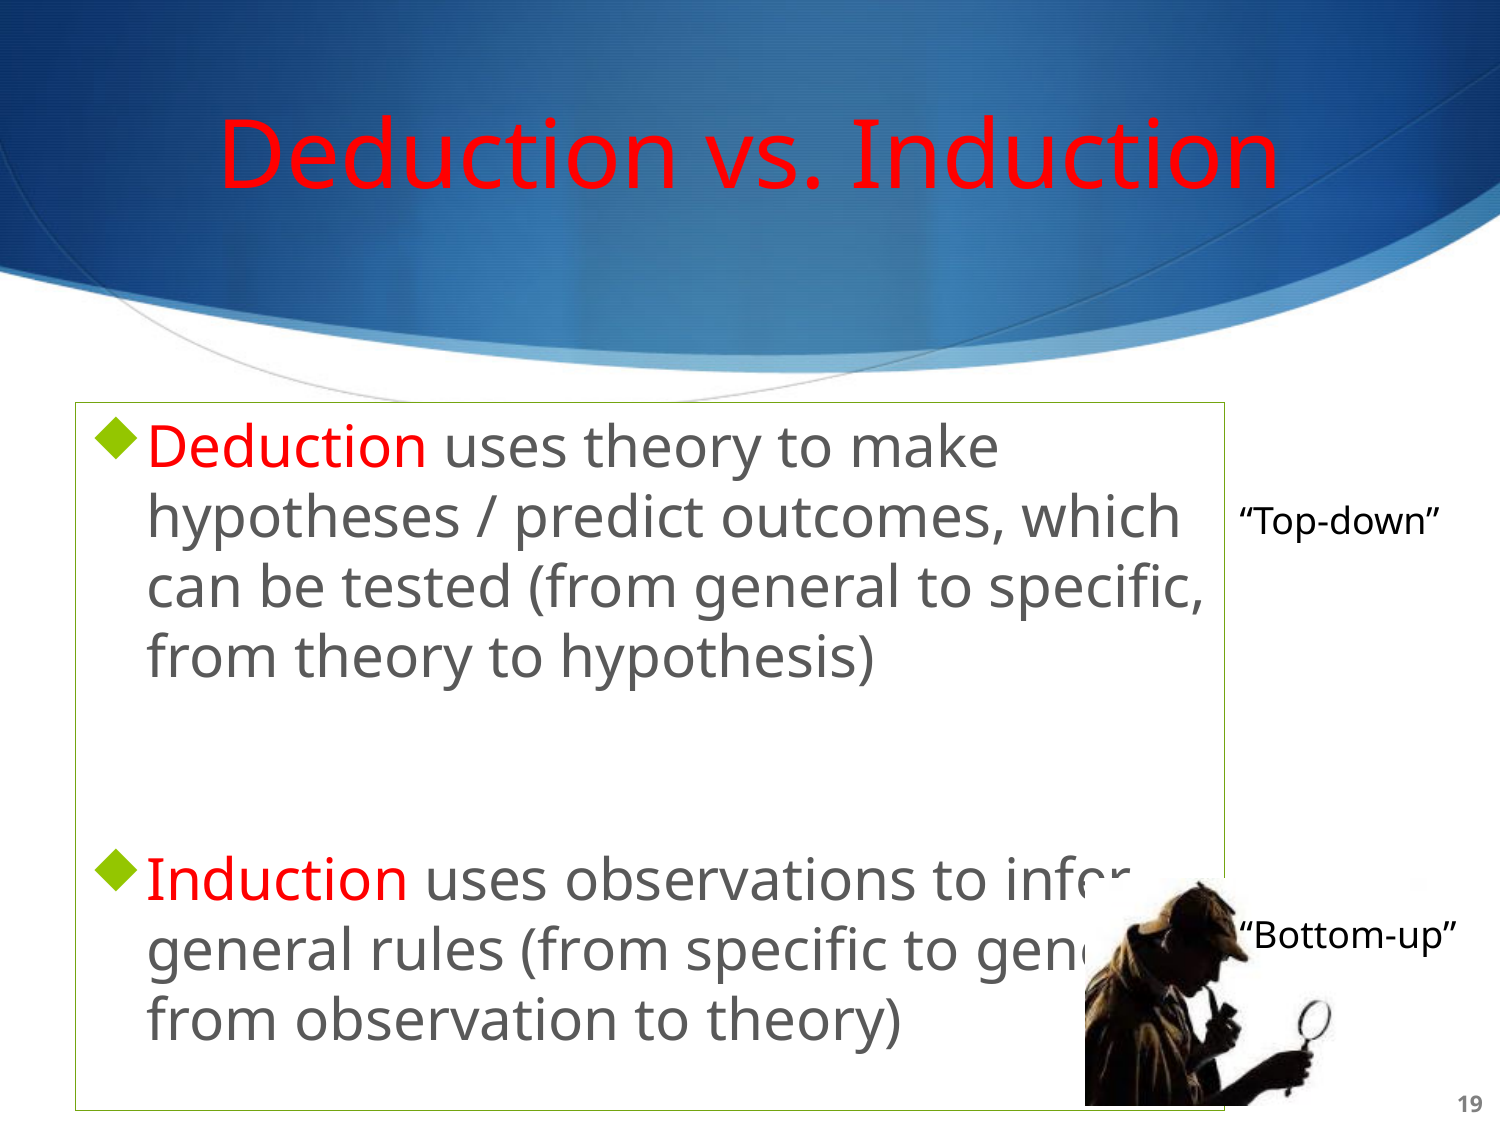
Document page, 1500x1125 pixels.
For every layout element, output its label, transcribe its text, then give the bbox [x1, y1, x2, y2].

slide_number 19 [1426, 1075, 1500, 1125]
title Deduction vs. Induction [75, 56, 1425, 245]
text_box “Bottom-up” [1429, 904, 1483, 964]
list Deduction uses theory to make hypotheses / predict outcomes, which can be tested (from general to specific, from theory to hypothesis) Induction uses observations to infer general rules (from specific to general, from observation to theory) [75, 402, 1225, 1111]
picture [0, 0, 1500, 1125]
text_box “Top-down” [1224, 489, 1462, 550]
